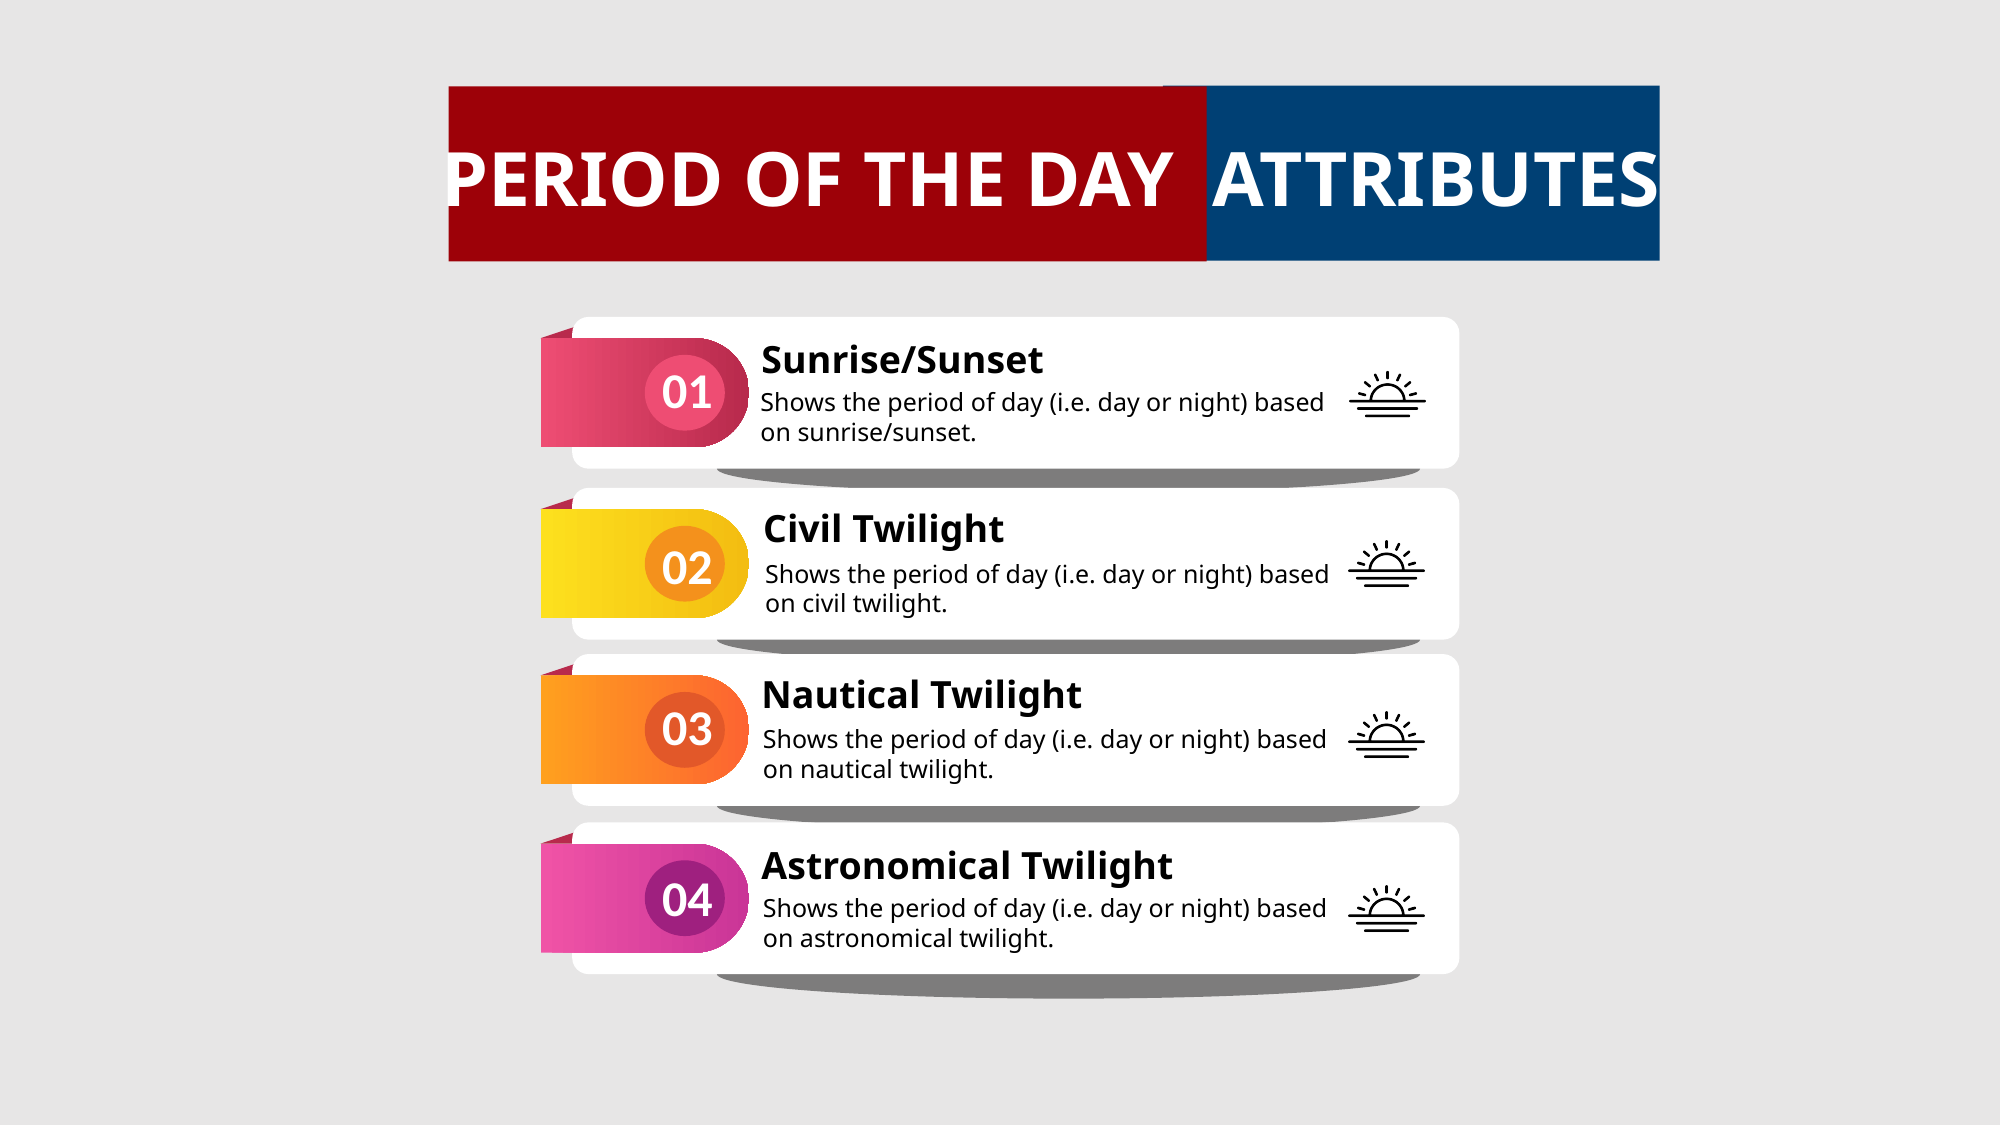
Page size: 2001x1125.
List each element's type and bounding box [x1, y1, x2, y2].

text_box [409, 85, 1693, 262]
text_box [540, 316, 1460, 999]
